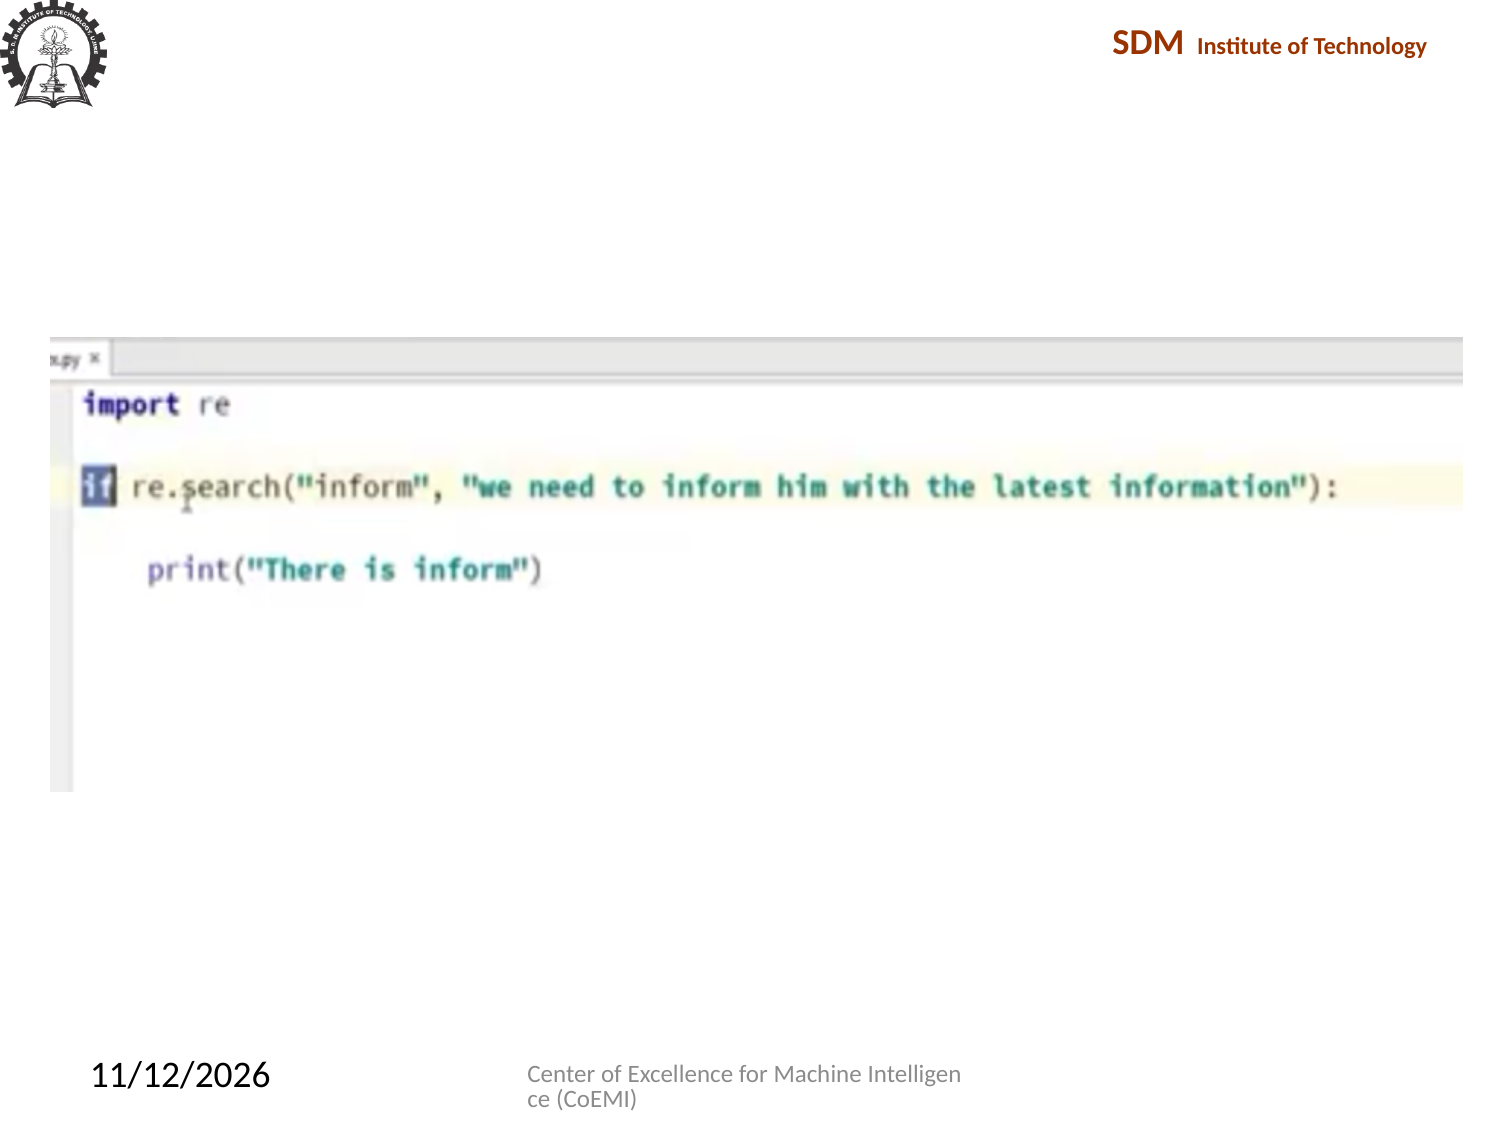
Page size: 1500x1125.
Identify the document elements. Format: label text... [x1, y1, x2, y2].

footer Center of Excellence for Machine Intelligence (CoEMI) [512, 1042, 988, 1103]
picture [49, 337, 1463, 792]
picture [0, 0, 107, 108]
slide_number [75, 1042, 425, 1103]
